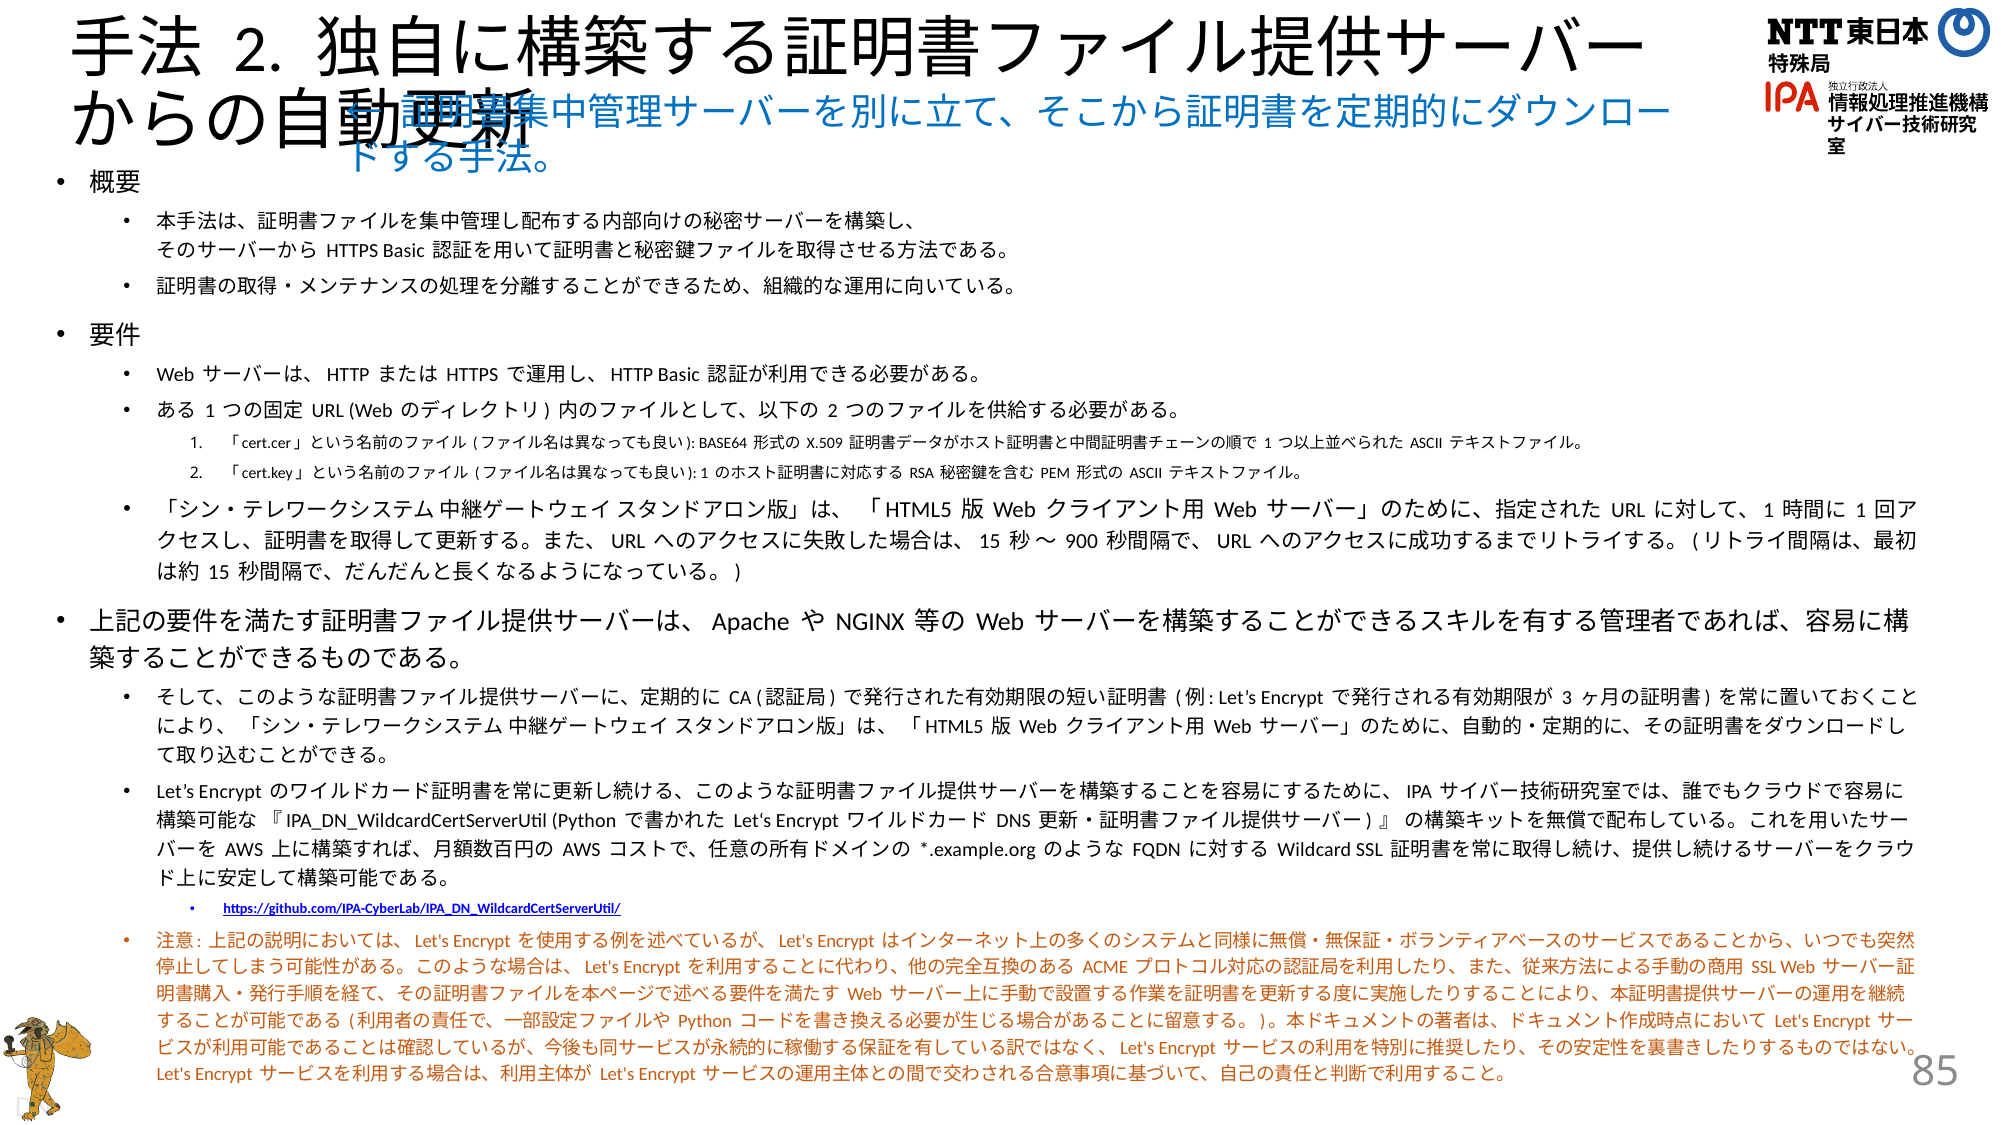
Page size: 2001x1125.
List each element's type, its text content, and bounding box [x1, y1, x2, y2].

slide_number 85 [1412, 1042, 1975, 1103]
text_box ← 証明書集中管理サーバーを別に立て、そこから証明書を定期的にダウンロードする手法。 [330, 80, 1722, 185]
list 概要 本手法は、証明書ファイルを集中管理し配布する内部向けの秘密サーバーを構築し、 そのサーバーから HTTPS Basic 認証を用いて証明書と秘密鍵ファイルを取得させる方法である。 証明書の取得・メンテナンスの処理を分離することができるため、組織的な運用に向いている。 要件 Web サーバーは、HTTP または HTTPS で運用し、HTTP Basic 認証が利用できる必要がある。 ある 1 つの固定 URL (Web のディレクトリ) 内のファイルとして、以下の 2 つのファイルを供給する必要がある。 「cert.cer」という名前のファイル (ファイル名は異なっても良い): BASE64 形式の X.509 証明書データがホスト証明書と中間証明書チェーンの順で 1 つ以上並べられた ASCII テキストファイル。 「cert.key」という名前のファイル (ファイル名は異なっても良い): 1 のホスト証明書に対応する RSA 秘密鍵を含む PEM 形式の ASCII テキストファイル。 「シン・テレワークシステム 中継ゲートウェイ スタンドアロン版」は、 「HTML5 版 Web クライアント用 Web サーバー」のために、指定された URL に対して、1 時間に 1 回アクセスし、証明書を取得して更新する。また、URL へのアクセスに失敗した場合は、15 秒 ～ 900 秒間隔で、URL へのアクセスに成功するまでリトライする。(リトライ間隔は、最初は約 15 秒間隔で、だんだんと長くなるようになっている。) 上記の要件を満たす証明書ファイル提供サーバーは、Apache や NGINX 等の Web サーバーを構築することができるスキルを有する管理者であれば、容易に構築することができるものである。 そして、このような証明書ファイル提供サーバーに、定期的に CA (認証局) で発行された有効期限の短い証明書 (例: Let’s Encrypt で発行される有効期限が 3 ヶ月の証明書) を常に置いておくことにより、 「シン・テレワークシステム 中継ゲートウェイ スタンドアロン版」は、 「HTML5 版 Web クライアント用 Web サーバー」のために、自動的・定期的に、その証明書をダウンロードして取り込むことができる。 Let’s Encrypt のワイルドカード証明書を常に更新し続ける、このような証明書ファイル提供サーバーを構築することを容易にするために、IPA サイバー技術研究室では、誰でもクラウドで容易に構築可能な 『IPA_DN_WildcardCertServerUtil (Python で書かれた Let‘s Encrypt ワイルドカード DNS 更新・証明書ファイル提供サーバー) 』 の構築キットを無償で配布している。これを用いたサーバーを AWS 上に構築すれば、月額数百円の AWS コストで、任意の所有ドメインの *.example.org のような FQDN に対する Wildcard SSL 証明書を常に取得し続け、提供し続けるサーバーをクラウド上に安定して構築可能である。 https://github.com/IPA-CyberLab/IPA_DN_WildcardCertServerUtil/ 注意: 上記の説明においては、Let's Encrypt を使用する例を述べているが、Let's Encrypt はインターネット上の多くのシステムと同様に無償・無保証・ボランティアベースのサービスであることから、いつでも突然停止してしまう可能性がある。このような場合は、Let's Encrypt を利用することに代わり、他の完全互換のある ACME プロトコル対応の認証局を利用したり、また、従来方法による手動の商用 SSL Web サーバー証明書購入・発行手順を経て、その証明書ファイルを本ページで述べる要件を満たす Web サーバー上に手動で設置する作業を証明書を更新する度に実施したりすることにより、本証明書提供サーバーの運用を継続することが可能である (利用者の責任で、一部設定ファイルや Python コードを書き換える必要が生じる場合があることに留意する。)。本ドキュメントの著者は、ドキュメント作成時点において Let's Encrypt サービスが利用可能であることは確認しているが、今後も同サービスが永続的に稼働する保証を有している訳ではなく、Let's Encrypt サービスの利用を特別に推奨したり、その安定性を裏書きしたりするものではない。Let's Encrypt サービスを利用する場合は、利用主体が Let's Encrypt サービスの運用主体との間で交わされる合意事項に基づいて、自己の責任と判断で利用すること。 [41, 152, 1936, 1105]
title 手法 2. 独自に構築する証明書ファイル提供サーバーからの自動更新 [54, 30, 1703, 143]
